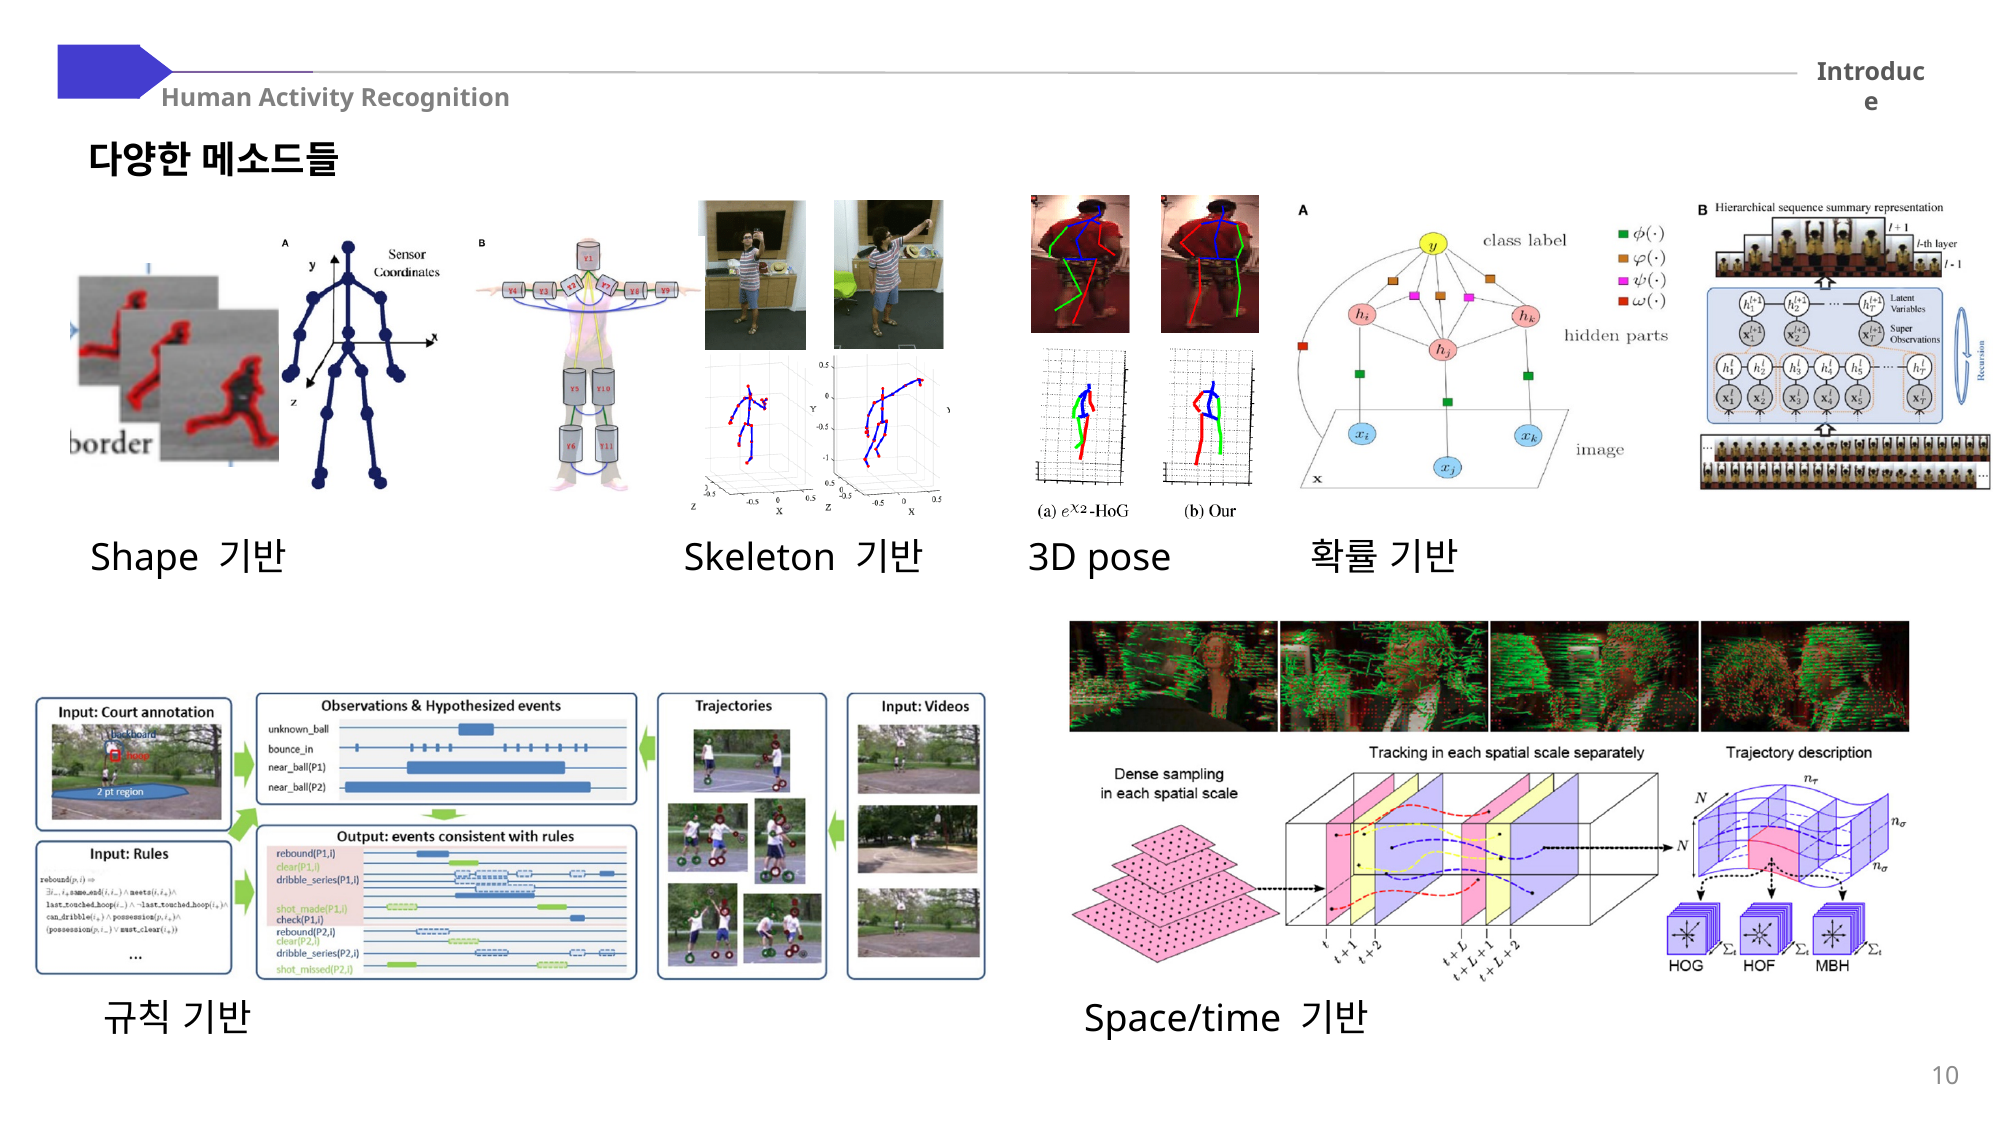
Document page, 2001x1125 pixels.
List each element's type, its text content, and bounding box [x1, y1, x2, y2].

text_box Shape 기반 [75, 525, 669, 586]
text_box Human Activity Recognition [96, 74, 576, 119]
text_box 다양한 메소드들 [73, 128, 735, 188]
text_box 3D pose [1013, 525, 1331, 586]
picture [70, 197, 951, 519]
text_box Introduce [1797, 48, 1945, 123]
text_box Space/time 기반 [1069, 994, 1731, 1047]
text_box Skeleton 기반 [669, 525, 987, 586]
text_box 규칙 기반 [88, 991, 398, 1046]
picture [32, 690, 989, 983]
text_box 확률 기반 [1331, 525, 1604, 586]
slide_number 10 [1507, 1046, 1975, 1107]
picture [1067, 619, 1912, 986]
picture [1295, 201, 1994, 493]
text_box 01 [32, 48, 161, 91]
picture [1028, 191, 1268, 519]
